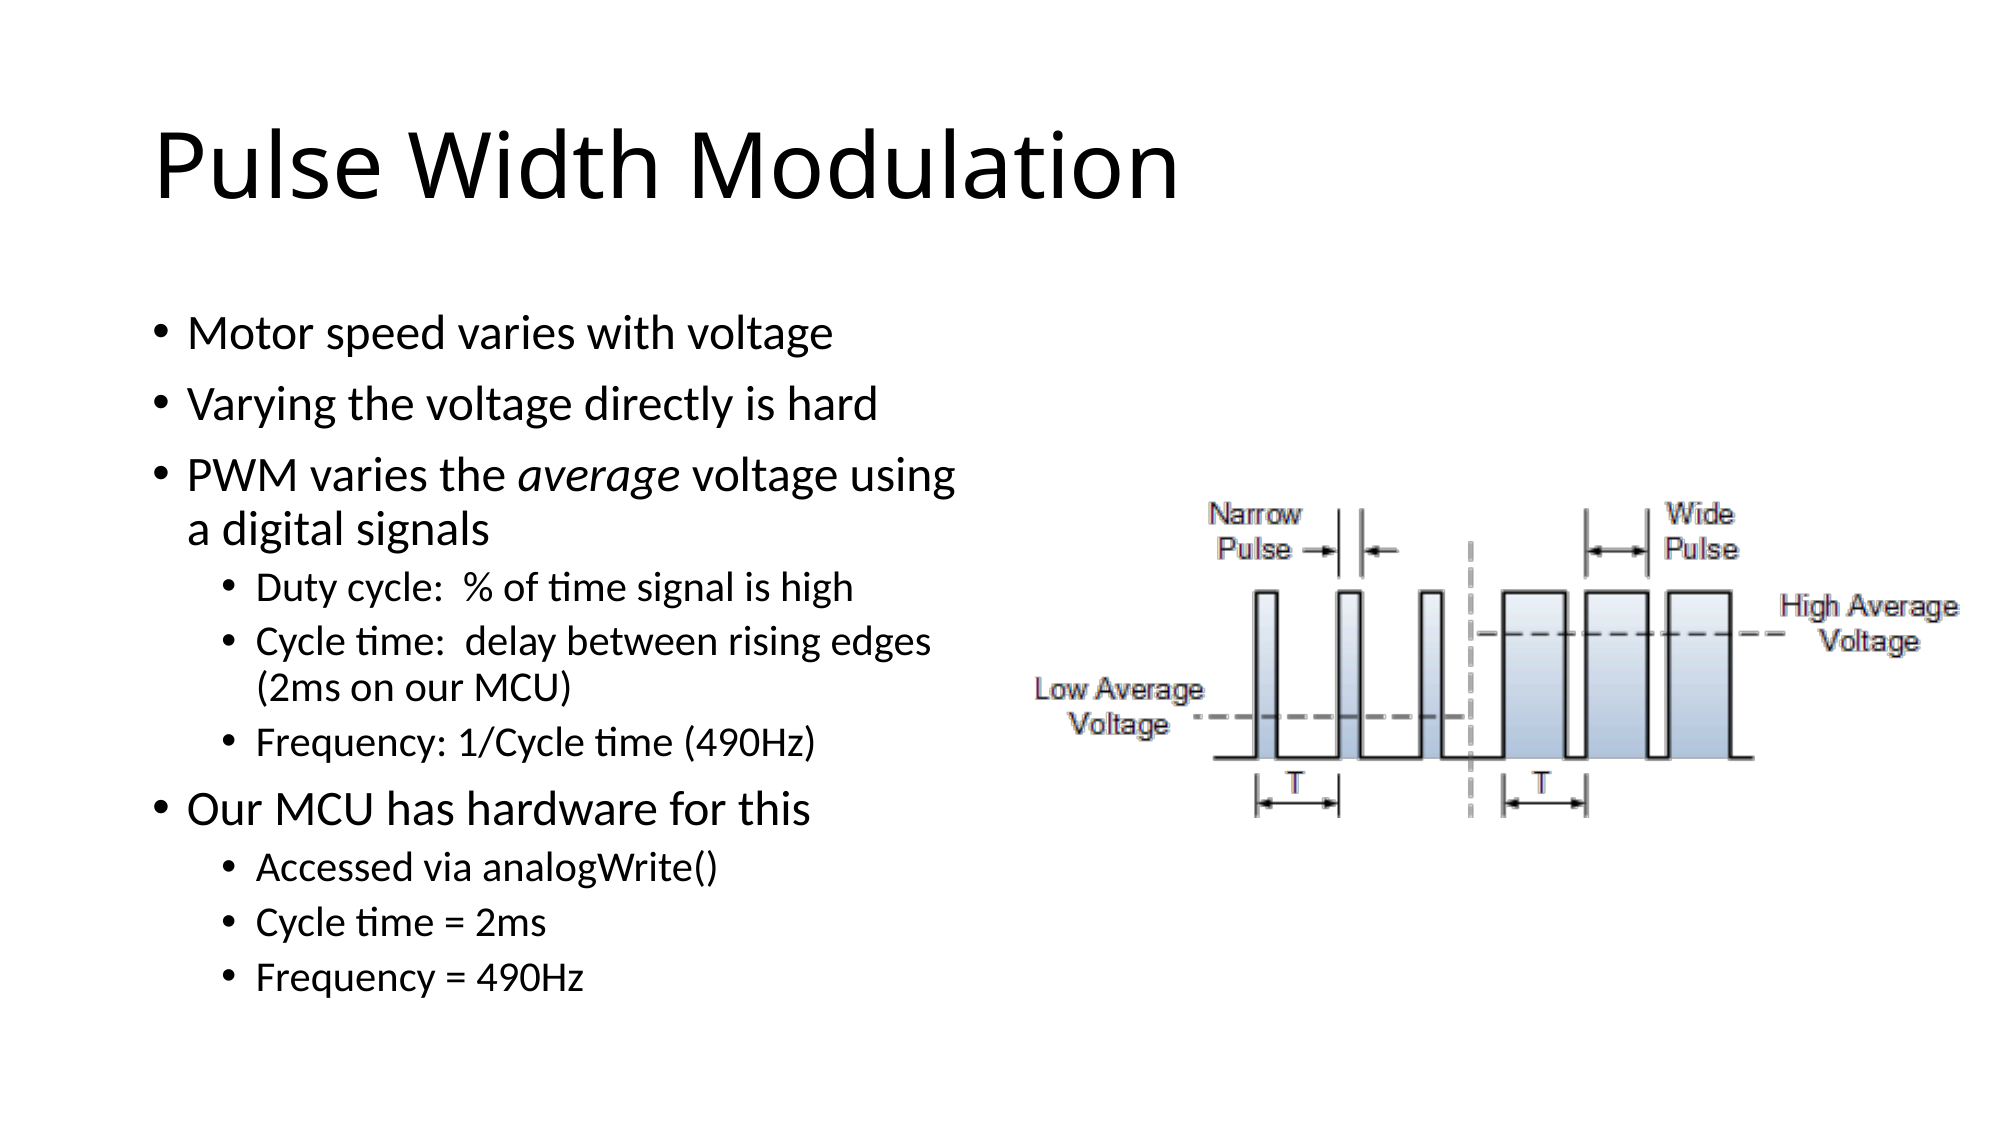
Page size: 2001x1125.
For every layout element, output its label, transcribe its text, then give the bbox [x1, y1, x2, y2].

title Pulse Width Modulation [137, 59, 1863, 278]
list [1035, 495, 1960, 818]
list Motor speed varies with voltage Varying the voltage directly is hard PWM varies the average voltage using a digital signals Duty cycle: % of time signal is high Cycle time: delay between rising edges (2ms on our MCU) Frequency: 1/Cycle time (490Hz) Our MCU has hardware for this Accessed via analogWrite() Cycle time = 2ms Frequency = 490Hz [137, 299, 988, 1014]
